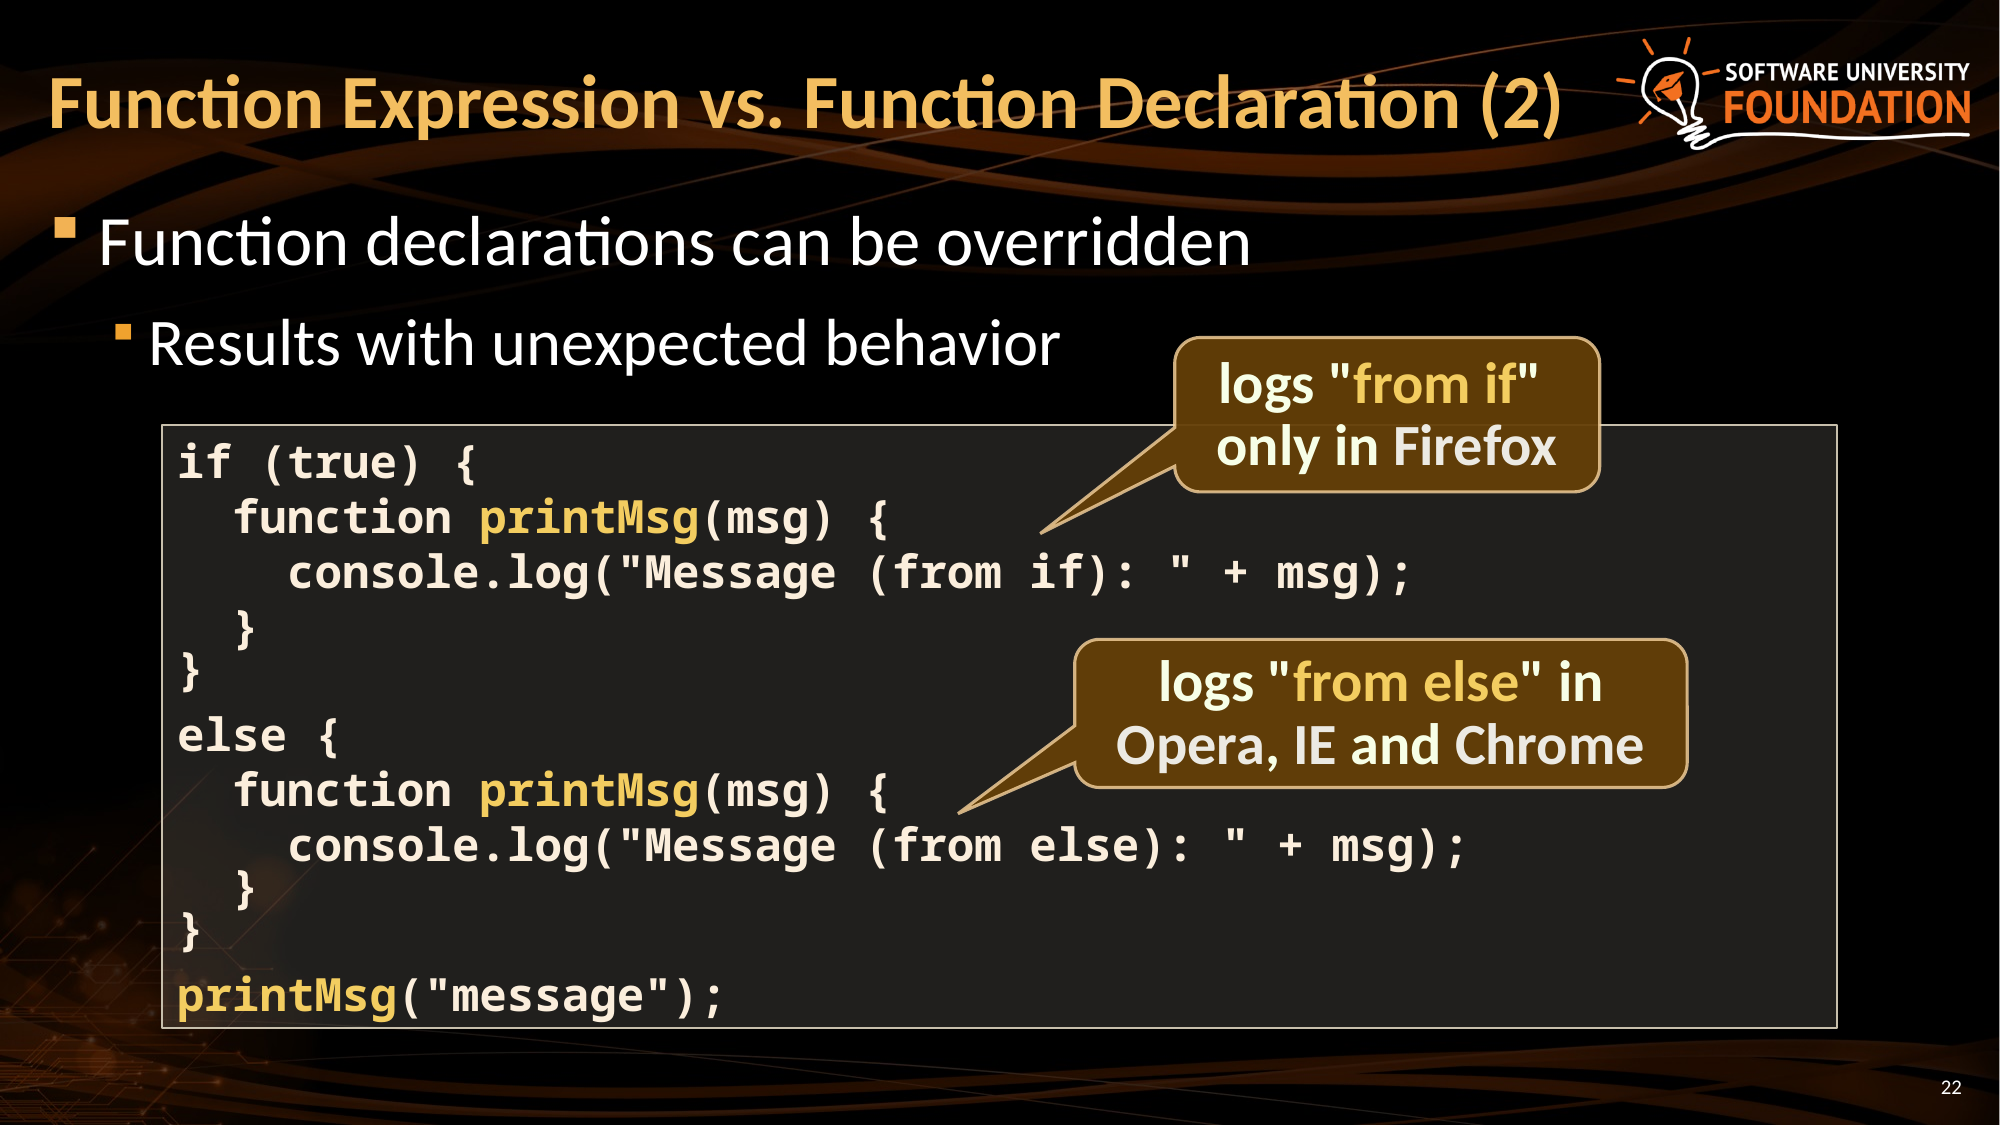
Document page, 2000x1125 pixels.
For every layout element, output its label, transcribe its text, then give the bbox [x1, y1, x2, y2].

slide_number 22 [1897, 1070, 1968, 1103]
text_box logs "from else" in Opera, IE and Chrome [957, 638, 1689, 815]
title Function Expression vs. Function Declaration (2) [30, 6, 1602, 189]
text_box logs "from if" only in Firefox [1039, 336, 1601, 535]
text_box if (true) { function printMsg(msg) { console.log("Message (from if): " + msg); } } else { function printMsg(msg) { console.log("Message (from else): " + msg); } } printMsg("message"); [162, 424, 1838, 1029]
picture [0, 0, 2000, 1125]
list Function declarations can be overridden Results with unexpected behavior [31, 188, 1968, 1103]
